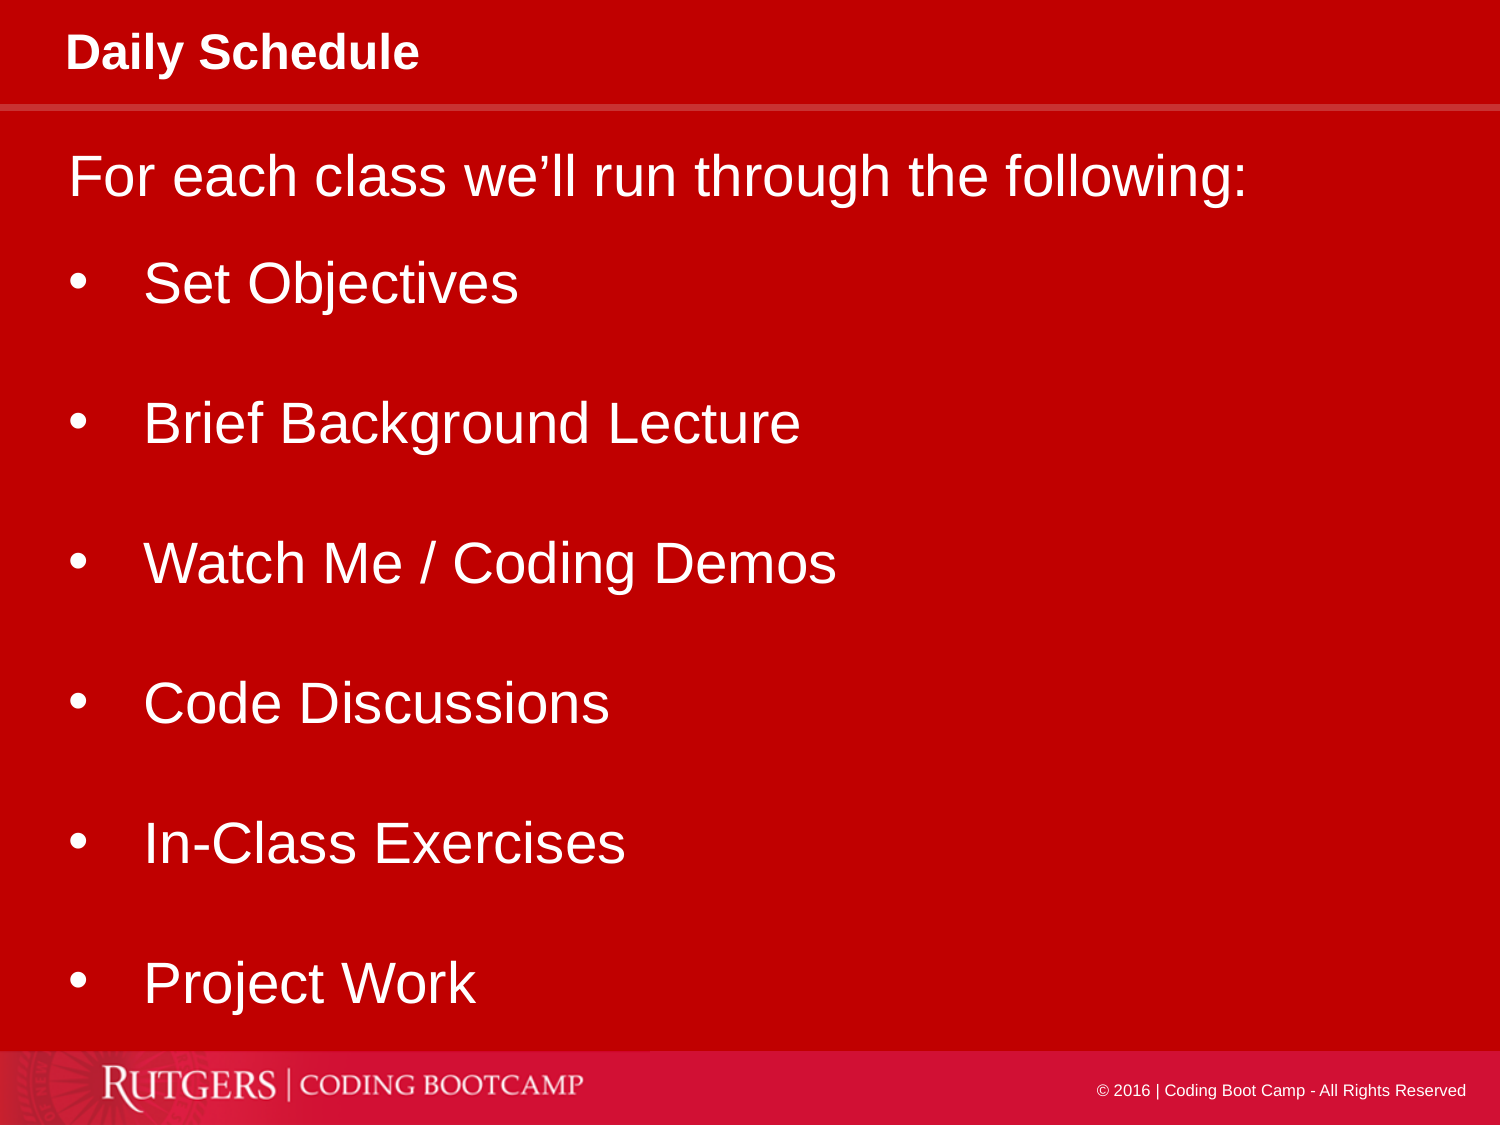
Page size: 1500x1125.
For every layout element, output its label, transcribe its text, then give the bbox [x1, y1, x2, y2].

text_box For each class we’ll run through the following: Set Objectives Brief Background Lecture Watch Me / Coding Demos Code Discussions In-Class Exercises Project Work [16, 122, 1484, 1037]
picture [0, 1051, 650, 1125]
title Daily Schedule [50, 0, 948, 108]
